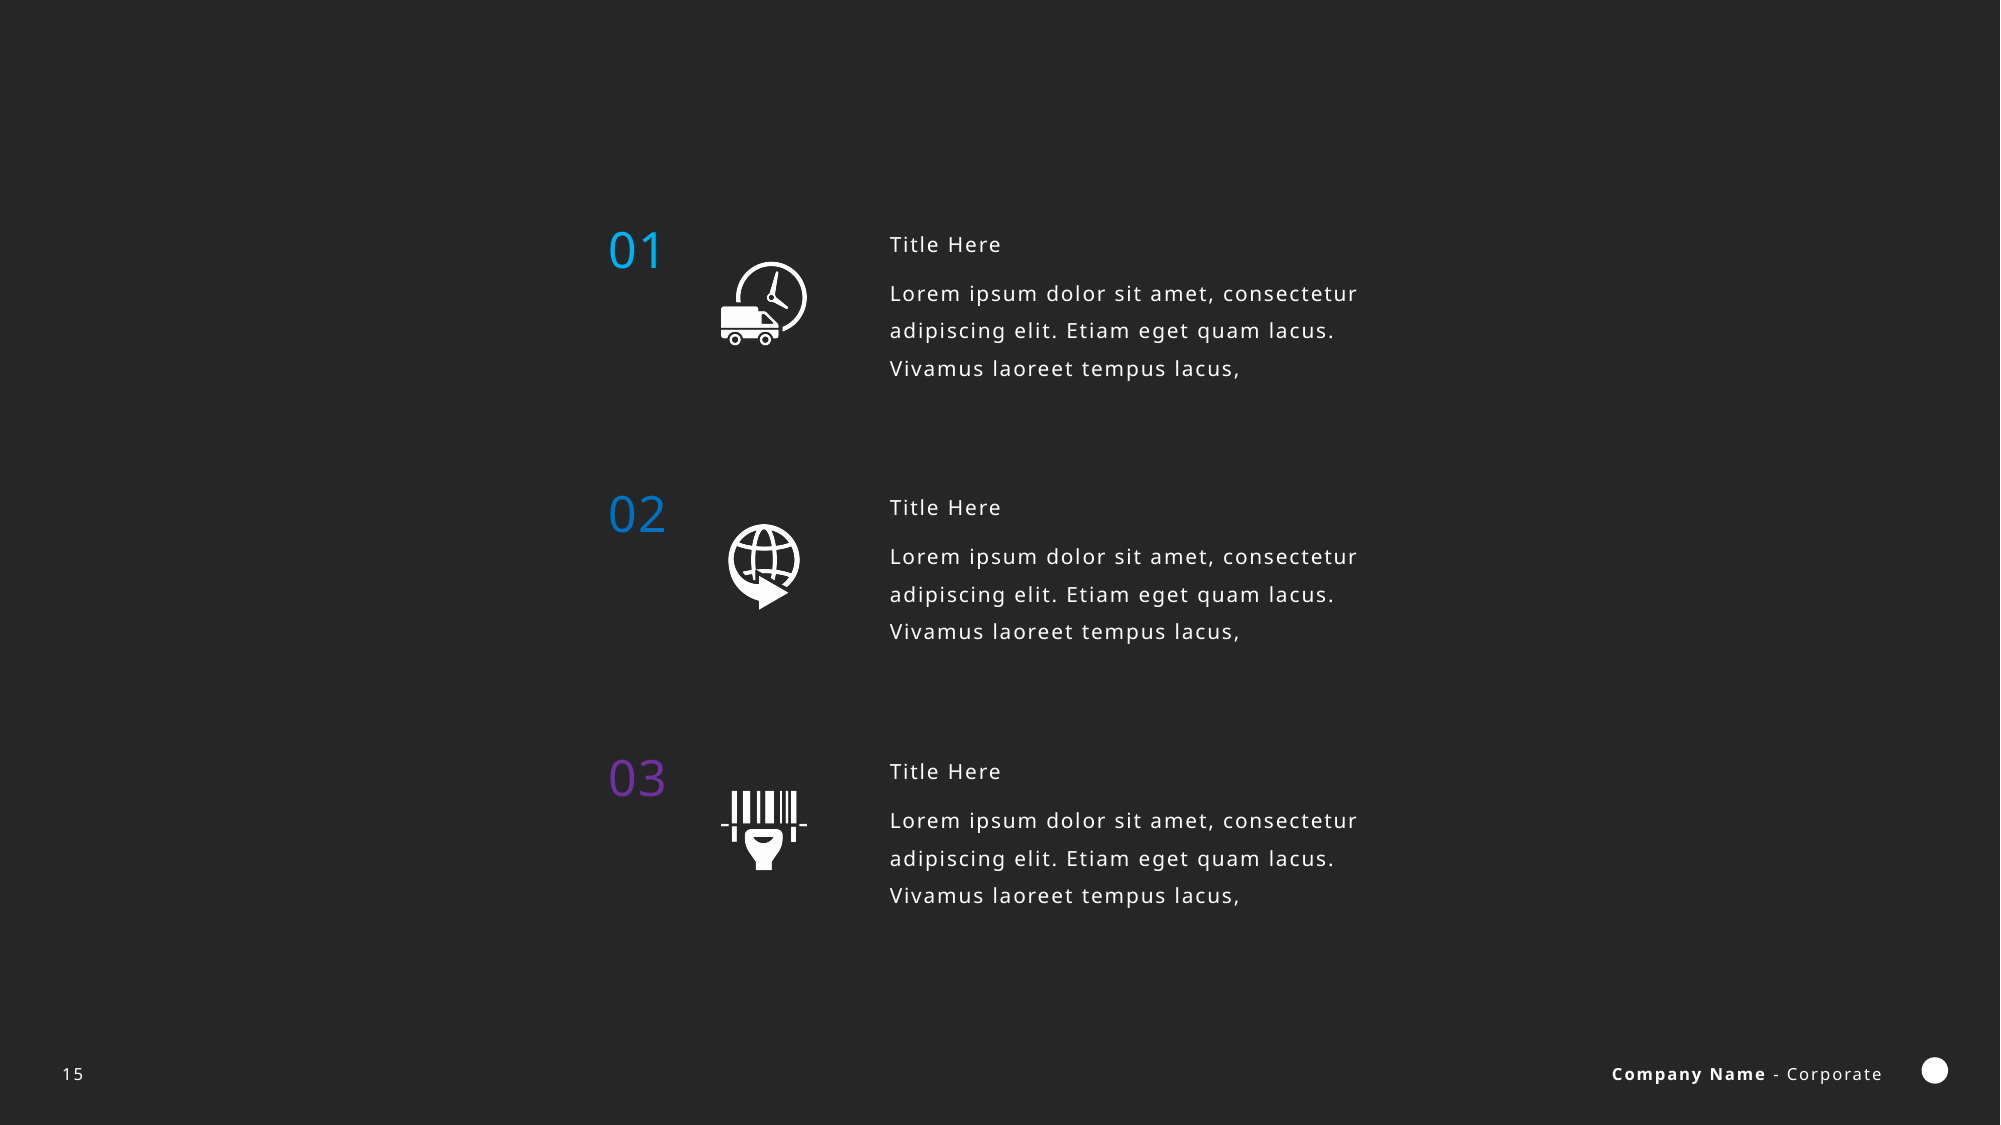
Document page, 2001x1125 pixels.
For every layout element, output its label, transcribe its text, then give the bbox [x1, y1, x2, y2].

text_box Title Here [875, 475, 1407, 528]
text_box 01 [593, 211, 722, 287]
text_box Lorem ipsum dolor sit amet, consectetur adipiscing elit. Etiam eget quam lacus. Vivamus laoreet tempus lacus, [875, 791, 1407, 916]
text_box Title Here [875, 211, 1407, 264]
picture [721, 524, 808, 611]
text_box Title Here [875, 738, 1407, 791]
text_box Company Name - Corporate [1330, 1046, 1897, 1092]
text_box 02 [593, 475, 722, 550]
picture [721, 260, 808, 347]
text_box Lorem ipsum dolor sit amet, consectetur adipiscing elit. Etiam eget quam lacus. Vivamus laoreet tempus lacus, [875, 264, 1407, 388]
text_box [1920, 1056, 1950, 1085]
text_box 15 [47, 1046, 109, 1092]
picture [721, 787, 808, 874]
text_box Lorem ipsum dolor sit amet, consectetur adipiscing elit. Etiam eget quam lacus. Vivamus laoreet tempus lacus, [875, 528, 1407, 652]
text_box 03 [593, 738, 722, 814]
